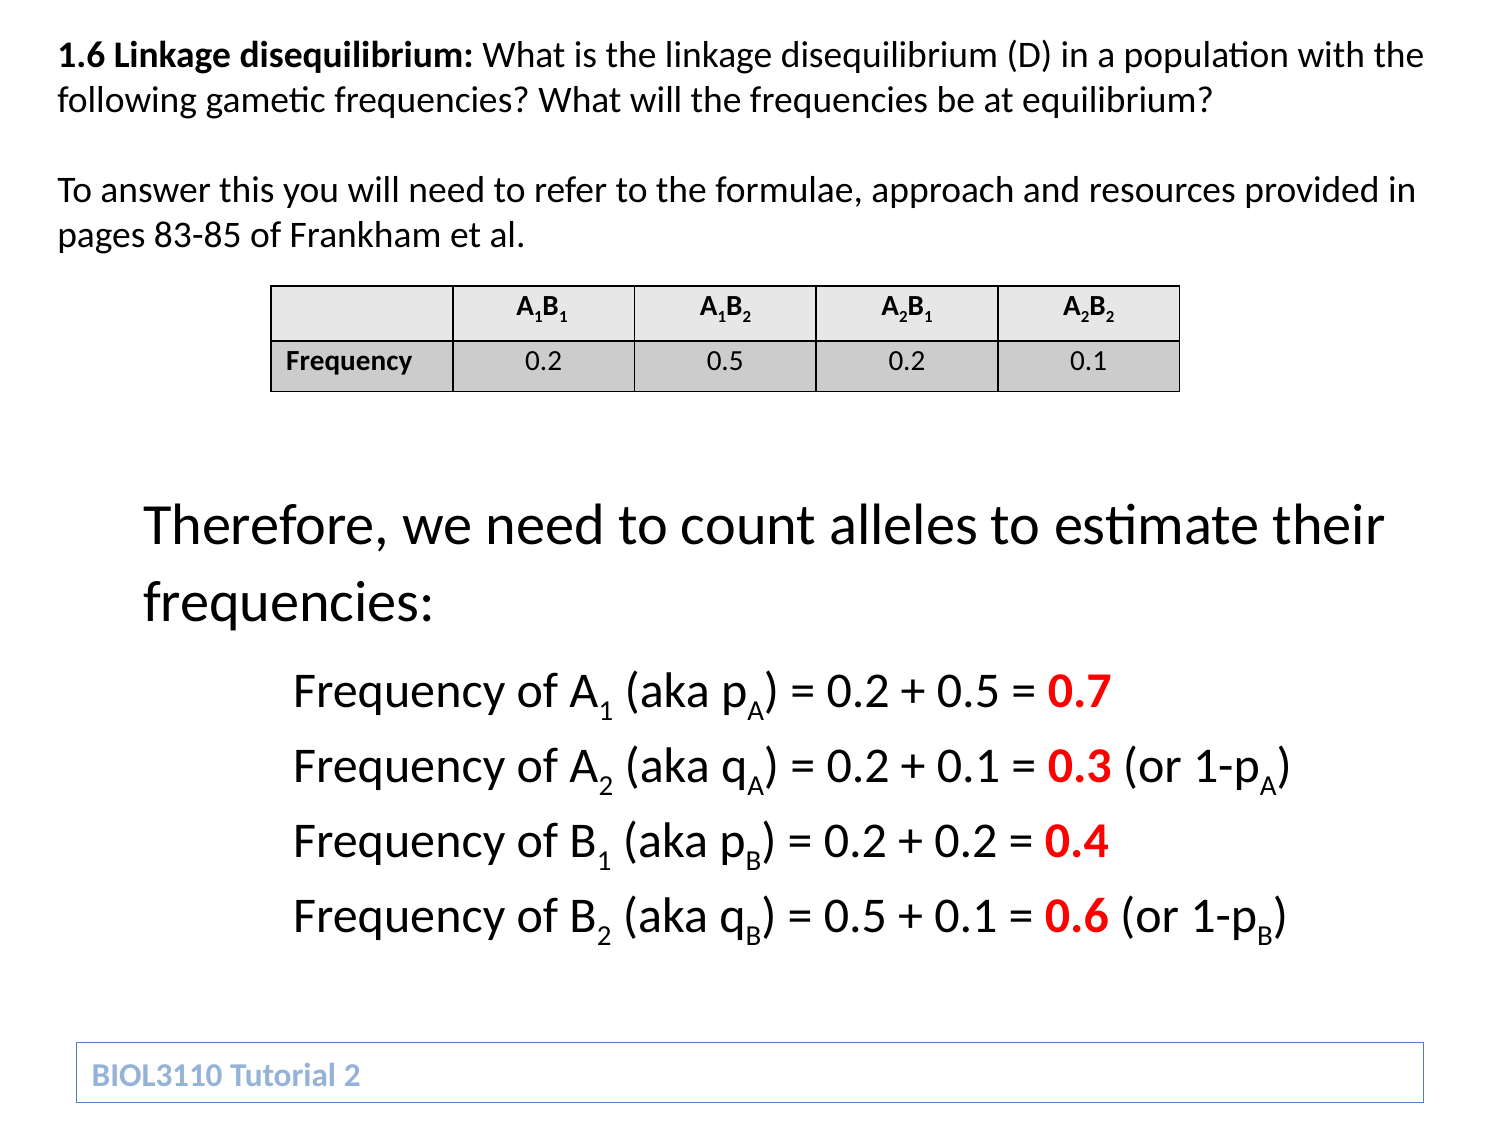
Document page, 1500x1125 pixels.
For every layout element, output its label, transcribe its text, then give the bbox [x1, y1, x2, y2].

list Therefore, we need to count alleles to estimate their frequencies: Frequency of A1 (aka pA) = 0.2 + 0.5 = 0.7 Frequency of A2 (aka qA) = 0.2 + 0.1 = 0.3 (or 1-pA) Frequency of B1 (aka pB) = 0.2 + 0.2 = 0.4 Frequency of B2 (aka qB) = 0.5 + 0.1 = 0.6 (or 1-pB) [128, 623, 1458, 1026]
footer BIOL3110 Tutorial 2 [76, 1042, 1424, 1103]
text_box 1.6 Linkage disequilibrium: What is the linkage disequilibrium (D) in a population with the following gametic frequencies? What will the frequencies be at equilibrium? To answer this you will need to refer to the formulae, approach and resources provided in pages 83-85 of Frankham et al. [42, 22, 1500, 623]
table_cell 0.1 [999, 342, 1179, 391]
table_cell Frequency [272, 342, 452, 391]
table_cell 0.5 [635, 342, 815, 391]
table_header A1B2 [635, 287, 815, 340]
table_header A2B1 [817, 287, 997, 340]
table_cell 0.2 [817, 342, 997, 391]
table_header A1B1 [454, 287, 634, 340]
table_header [272, 287, 452, 340]
table_cell 0.2 [454, 342, 634, 391]
table_header A2B2 [999, 287, 1179, 340]
